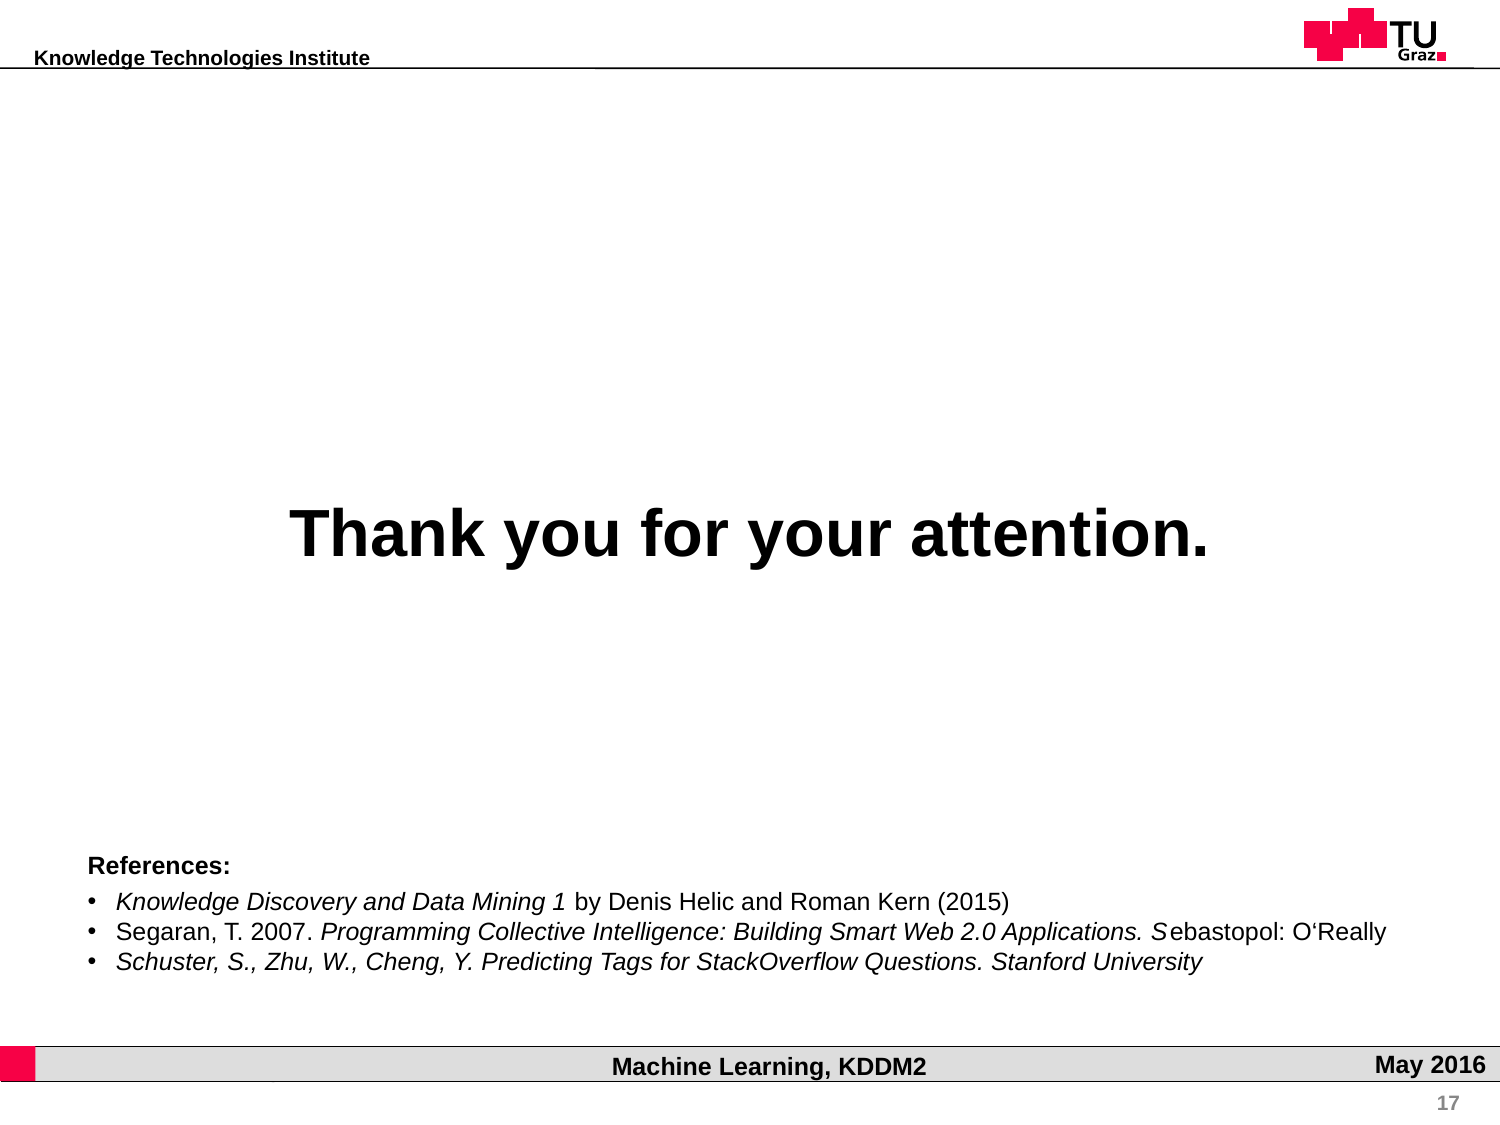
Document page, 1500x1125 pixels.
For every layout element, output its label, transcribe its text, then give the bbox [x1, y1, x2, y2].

text_box Thank you for your attention. [75, 442, 1425, 618]
text_box References: Knowledge Discovery and Data Mining 1 by Denis Helic and Roman Kern (2015) Segaran, T. 2007. Programming Collective Intelligence: Building Smart Web 2.0 Applications. Sebastopol: O‘Really Schuster, S., Zhu, W., Cheng, Y. Predicting Tags for StackOverflow Questions. Stanford University [72, 842, 1422, 983]
